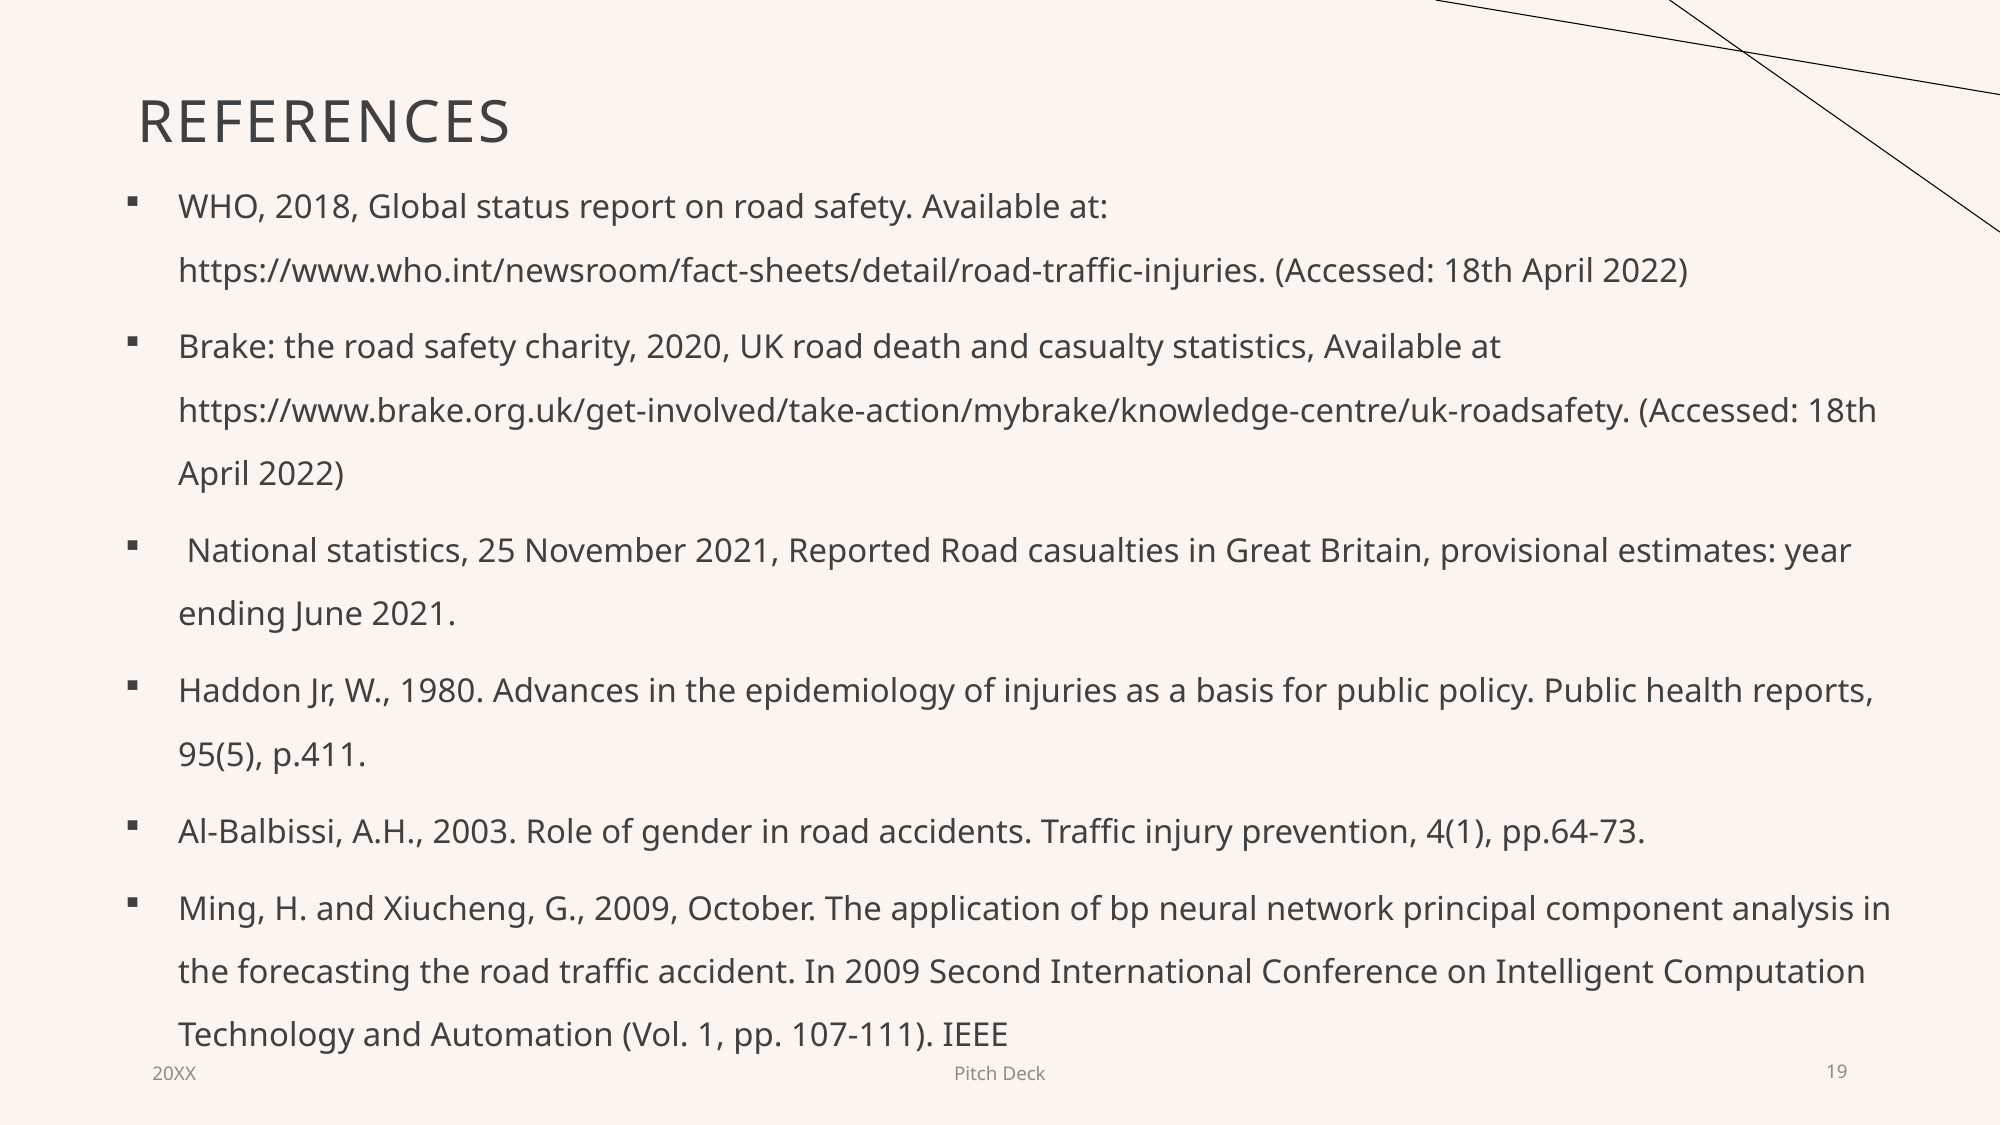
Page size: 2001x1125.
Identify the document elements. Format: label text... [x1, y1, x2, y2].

slide_number 19 [1412, 1066, 1863, 1103]
title References [137, 59, 1669, 154]
footer Pitch Deck [662, 1066, 1338, 1103]
text_box WHO, 2018, Global status report on road safety. Available at: https://www.who.int/newsroom/fact-sheets/detail/road-traffic-injuries. (Accessed: 18th April 2022) Brake: the road safety charity, 2020, UK road death and casualty statistics, Available at https://www.brake.org.uk/get-involved/take-action/mybrake/knowledge-centre/uk-roadsafety. (Accessed: 18th April 2022) National statistics, 25 November 2021, Reported Road casualties in Great Britain, provisional estimates: year ending June 2021. Haddon Jr, W., 1980. Advances in the epidemiology of injuries as a basis for public policy. Public health reports, 95(5), p.411. Al-Balbissi, A.H., 2003. Role of gender in road accidents. Traffic injury prevention, 4(1), pp.64-73. Ming, H. and Xiucheng, G., 2009, October. The application of bp neural network principal component analysis in the forecasting the road traffic accident. In 2009 Second International Conference on Intelligent Computation Technology and Automation (Vol. 1, pp. 107-111). IEEE [110, 154, 1949, 1066]
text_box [1435, 0, 2000, 95]
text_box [1669, 95, 2000, 233]
slide_number 20XX [137, 1066, 588, 1103]
